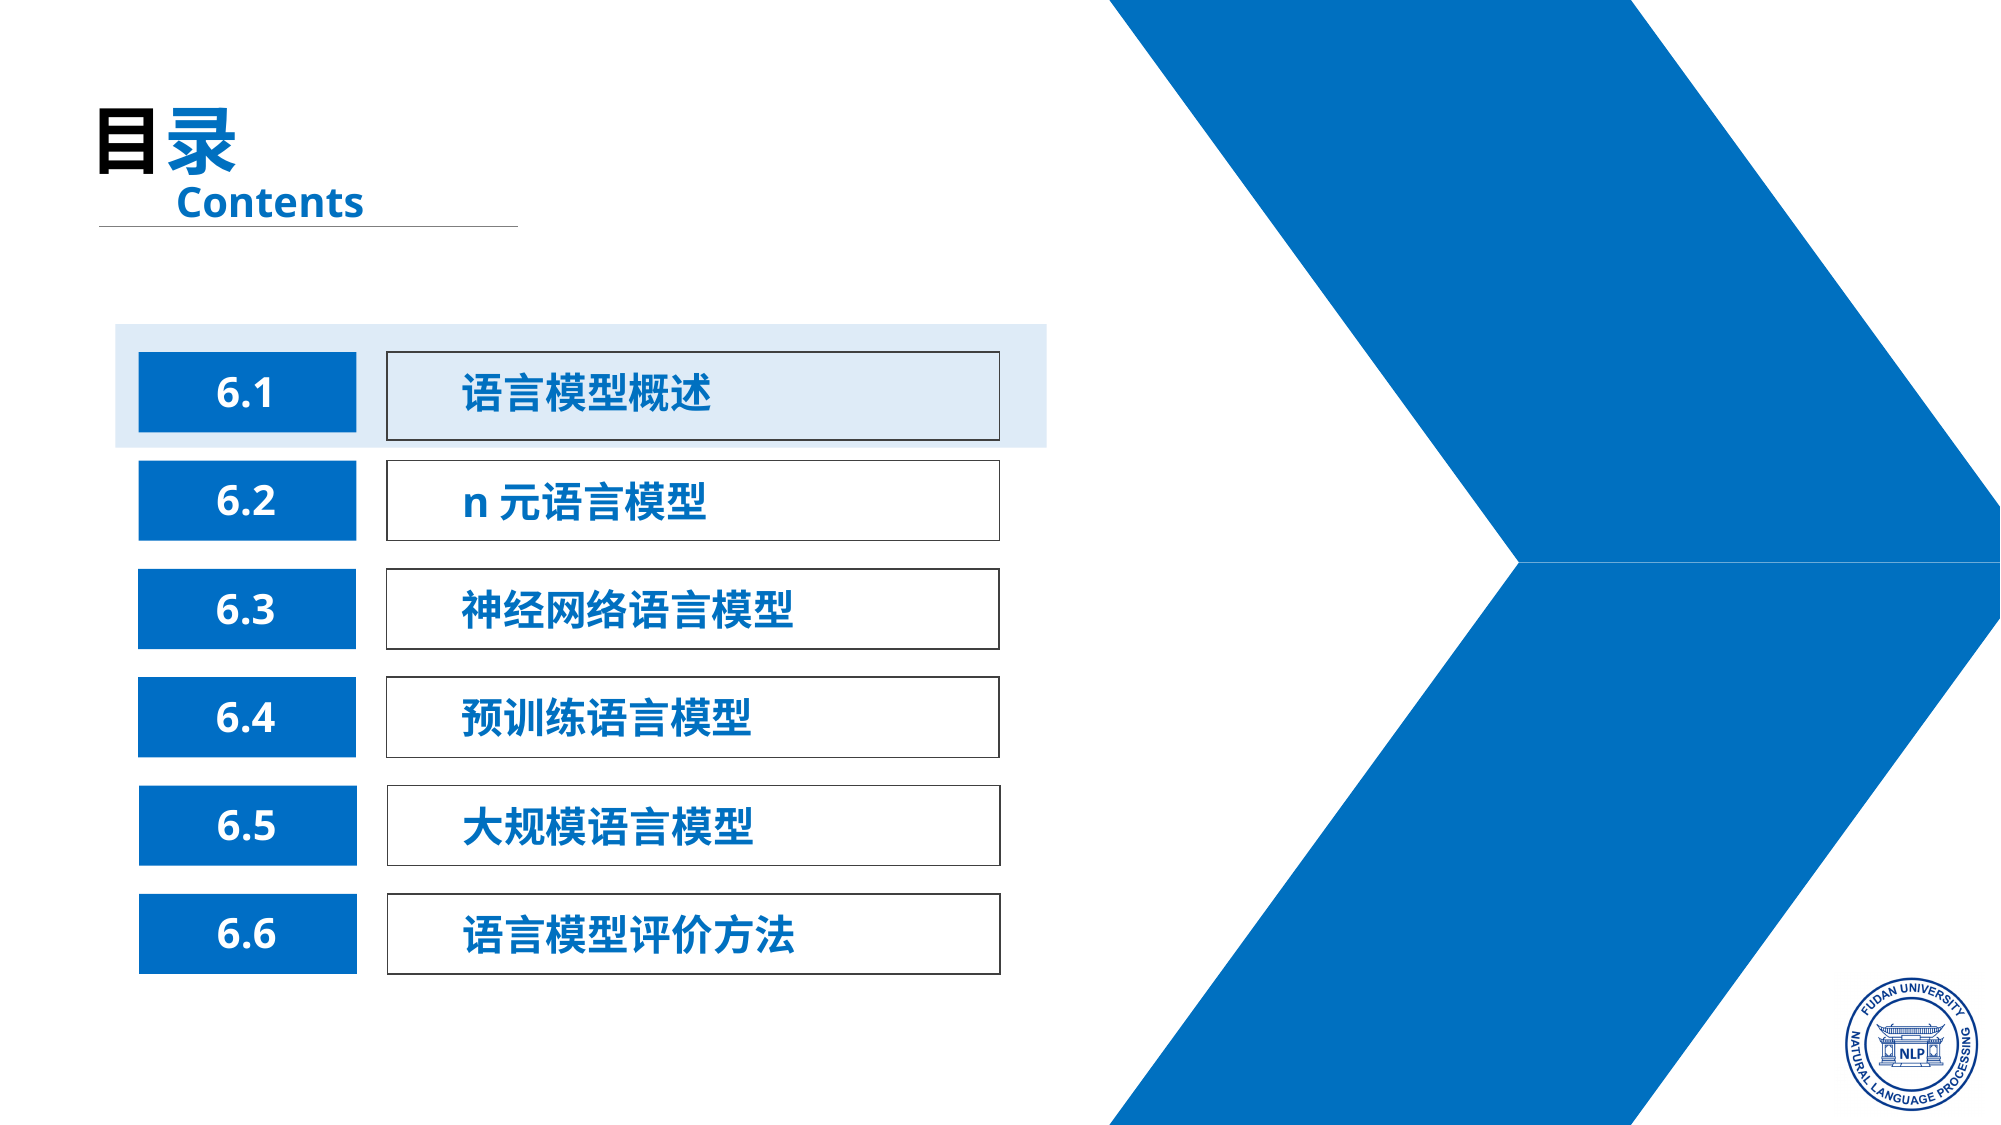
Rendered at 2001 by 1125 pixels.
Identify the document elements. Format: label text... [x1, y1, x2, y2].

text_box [74, 86, 518, 235]
picture [1834, 972, 1985, 1117]
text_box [138, 351, 357, 433]
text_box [138, 785, 358, 866]
text_box [1109, 0, 2000, 563]
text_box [386, 351, 1001, 441]
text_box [387, 893, 1001, 975]
slide_number 3 [1412, 1042, 1863, 1103]
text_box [138, 893, 358, 975]
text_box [386, 676, 1000, 758]
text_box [386, 460, 1000, 541]
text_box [137, 676, 357, 758]
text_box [138, 460, 357, 541]
text_box [1109, 563, 2000, 1125]
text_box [137, 568, 357, 650]
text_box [387, 785, 1001, 866]
text_box [115, 324, 1047, 448]
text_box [386, 568, 1000, 650]
